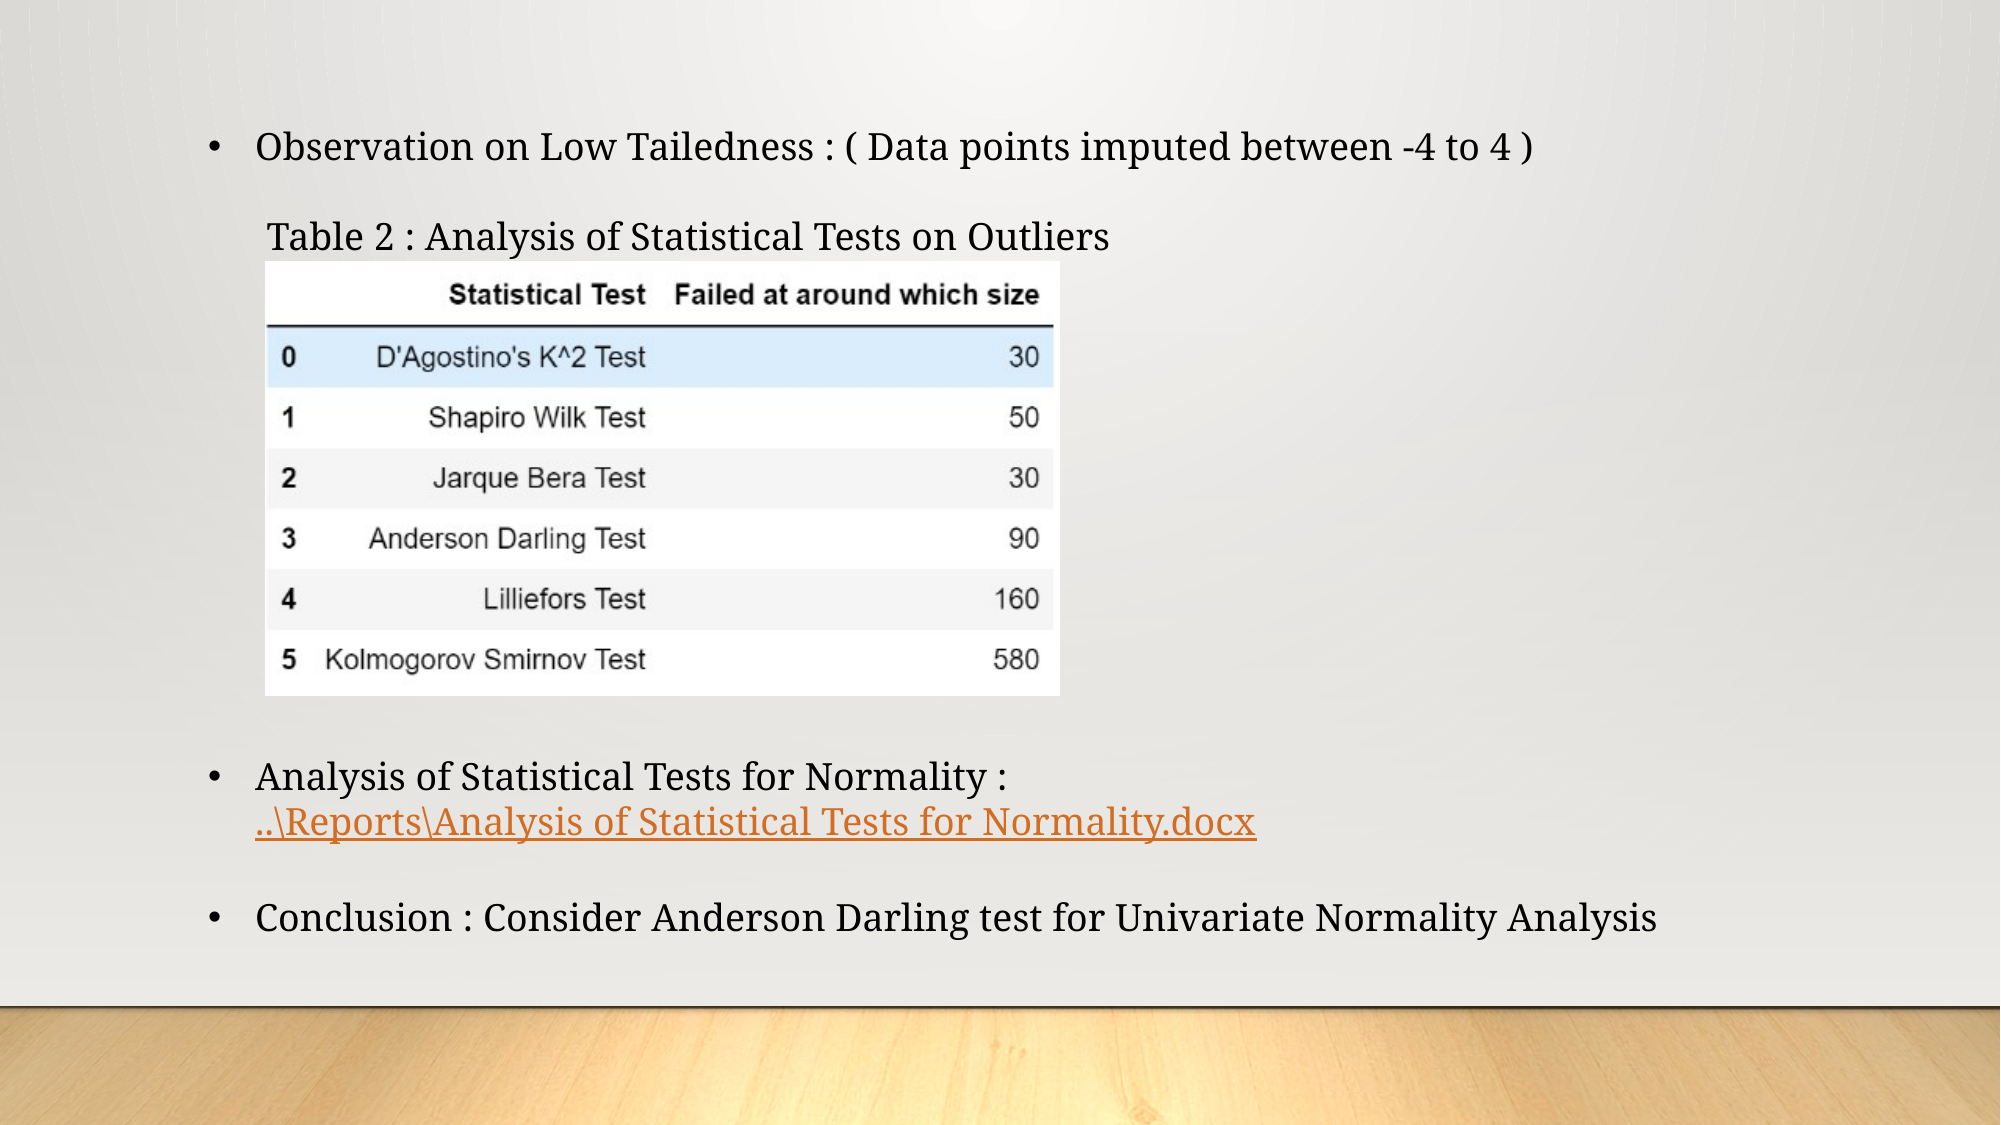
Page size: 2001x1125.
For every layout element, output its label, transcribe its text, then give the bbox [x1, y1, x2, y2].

text_box Observation on Low Tailedness : ( Data points imputed between -4 to 4 ) Table 2 : Analysis of Statistical Tests on Outliers Analysis of Statistical Tests for Normality : ..\Reports\Analysis of Statistical Tests for Normality.docx Conclusion : Consider Anderson Darling test for Univariate Normality Analysis [193, 115, 1820, 947]
picture [265, 261, 1060, 697]
picture [0, 1006, 2000, 1125]
